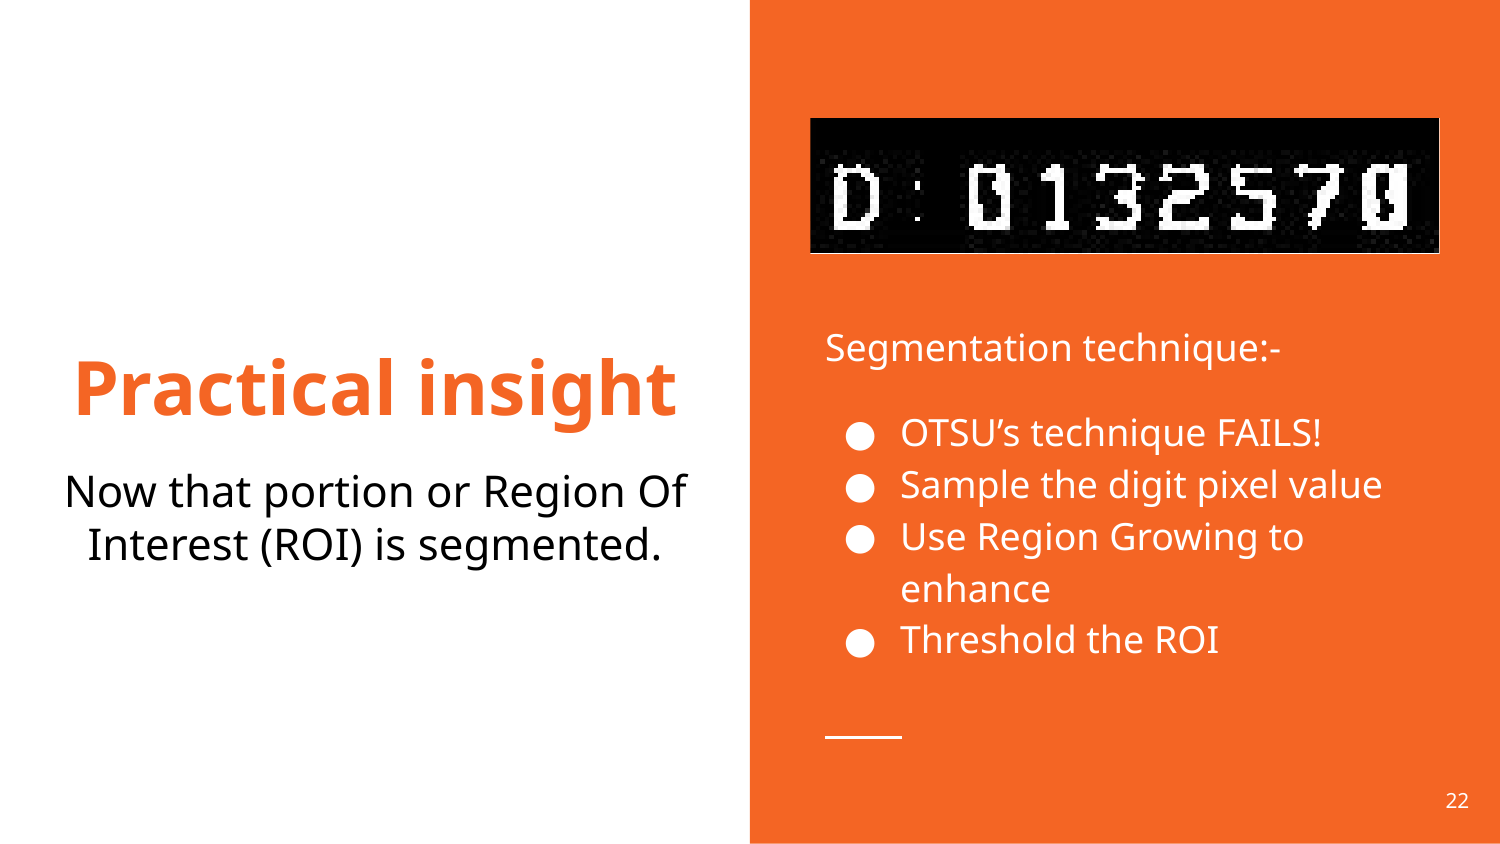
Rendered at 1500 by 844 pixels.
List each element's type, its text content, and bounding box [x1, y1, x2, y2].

list Segmentation technique:- OTSU’s technique FAILS! Sample the digit pixel value Use Region Growing to enhance Threshold the ROI [810, 262, 1440, 725]
slide_number ‹#› [1394, 769, 1484, 834]
picture [809, 118, 1440, 255]
subtitle Now that portion or Region Of Interest (ROI) is segmented. [43, 448, 708, 670]
title Practical insight [43, 229, 708, 446]
